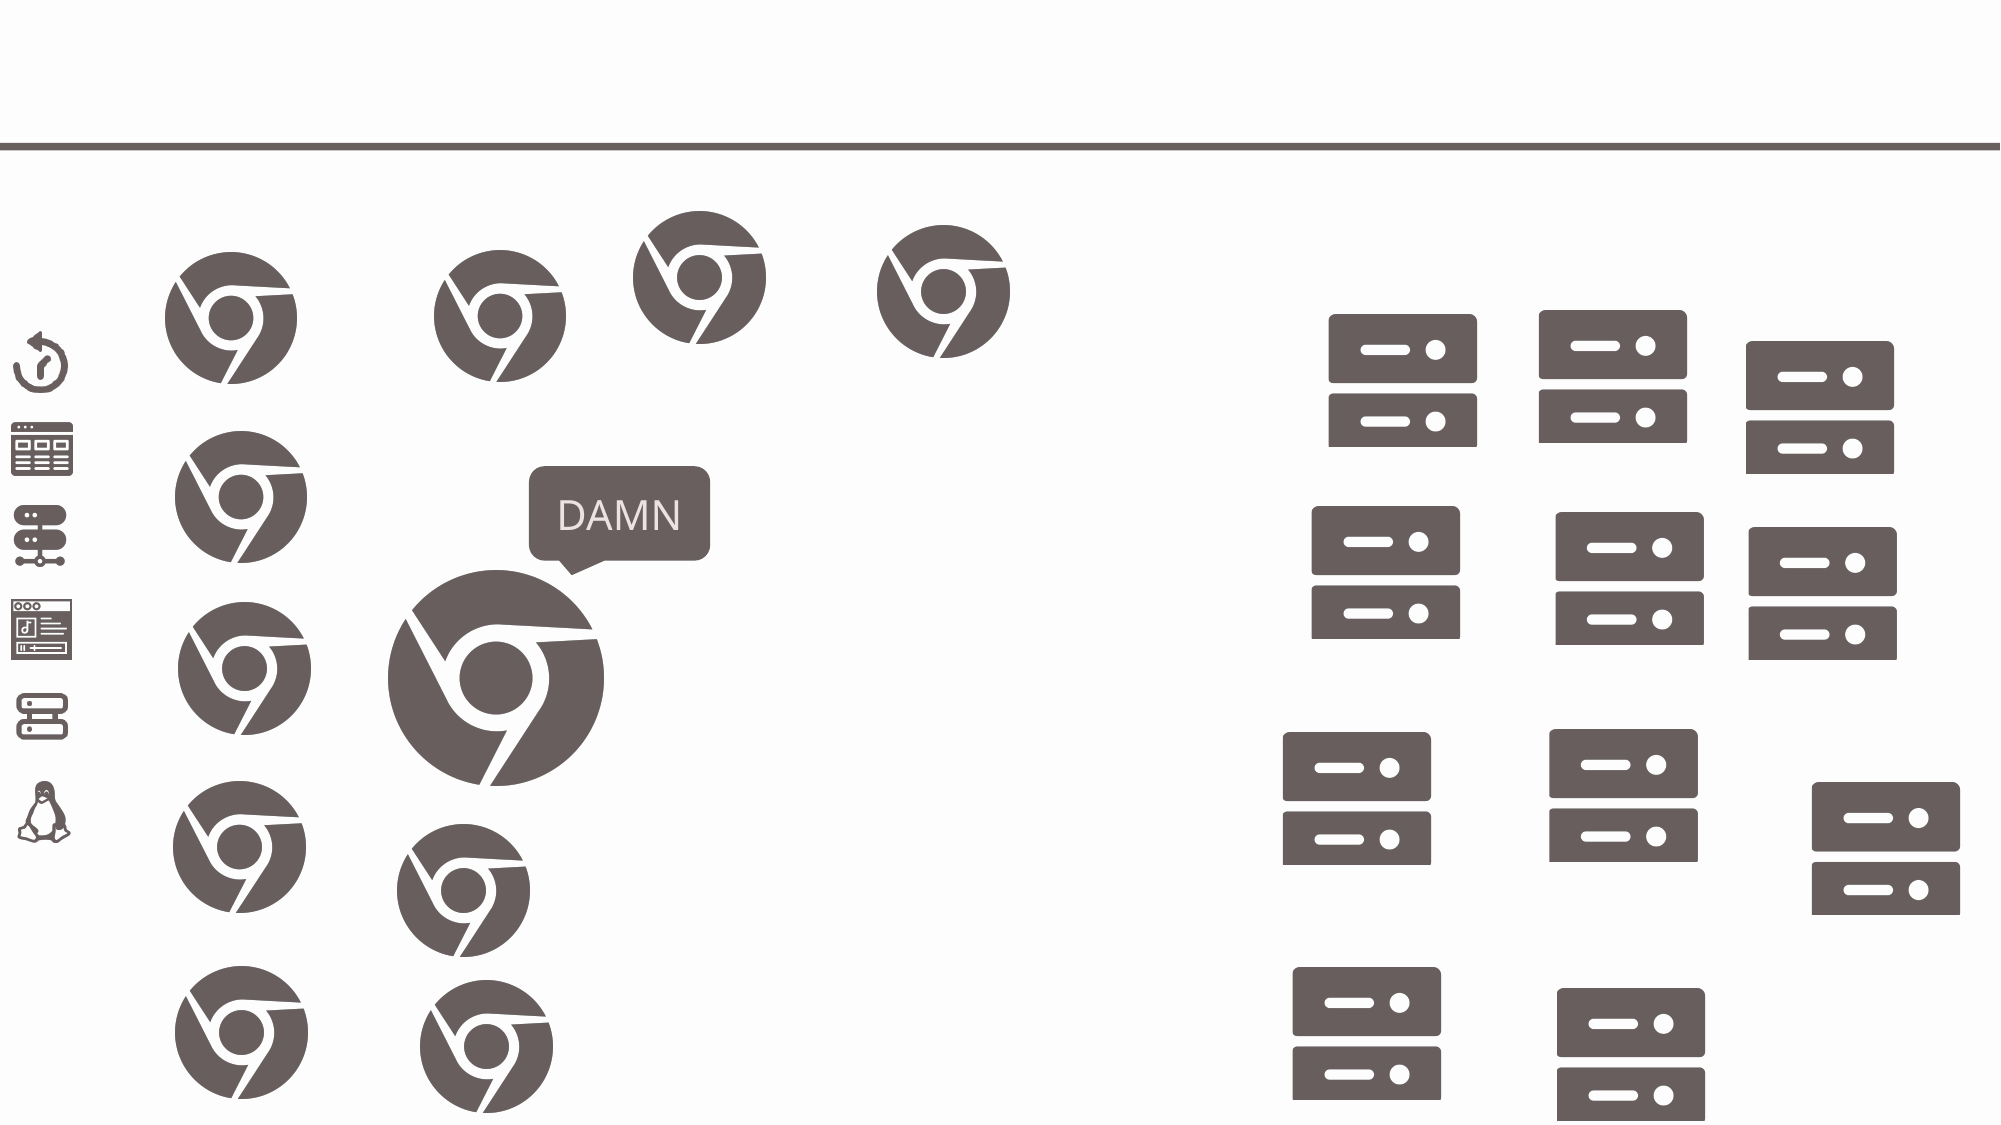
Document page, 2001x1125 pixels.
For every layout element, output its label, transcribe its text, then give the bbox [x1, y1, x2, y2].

picture [9, 331, 71, 393]
text_box [0, 142, 2000, 151]
picture [1538, 310, 1704, 443]
picture [388, 570, 604, 786]
picture [633, 211, 766, 344]
picture [175, 431, 307, 563]
picture [1328, 314, 1493, 447]
picture [11, 685, 73, 747]
picture [11, 599, 72, 660]
picture [434, 250, 566, 382]
picture [420, 980, 553, 1113]
picture [1811, 782, 1977, 915]
picture [9, 505, 71, 567]
picture [173, 781, 306, 914]
picture [1555, 512, 1720, 645]
picture [13, 781, 75, 843]
picture [877, 225, 1010, 358]
picture [397, 824, 530, 957]
picture [165, 252, 297, 384]
picture [1745, 341, 1911, 474]
picture [1292, 967, 1457, 1100]
picture [178, 602, 311, 735]
picture [1557, 988, 1722, 1121]
picture [1282, 732, 1448, 865]
text_box DAMN [527, 465, 712, 570]
picture [175, 966, 308, 1099]
picture [1549, 729, 1714, 862]
picture [1748, 527, 1913, 660]
picture [11, 418, 73, 481]
picture [1311, 506, 1476, 639]
